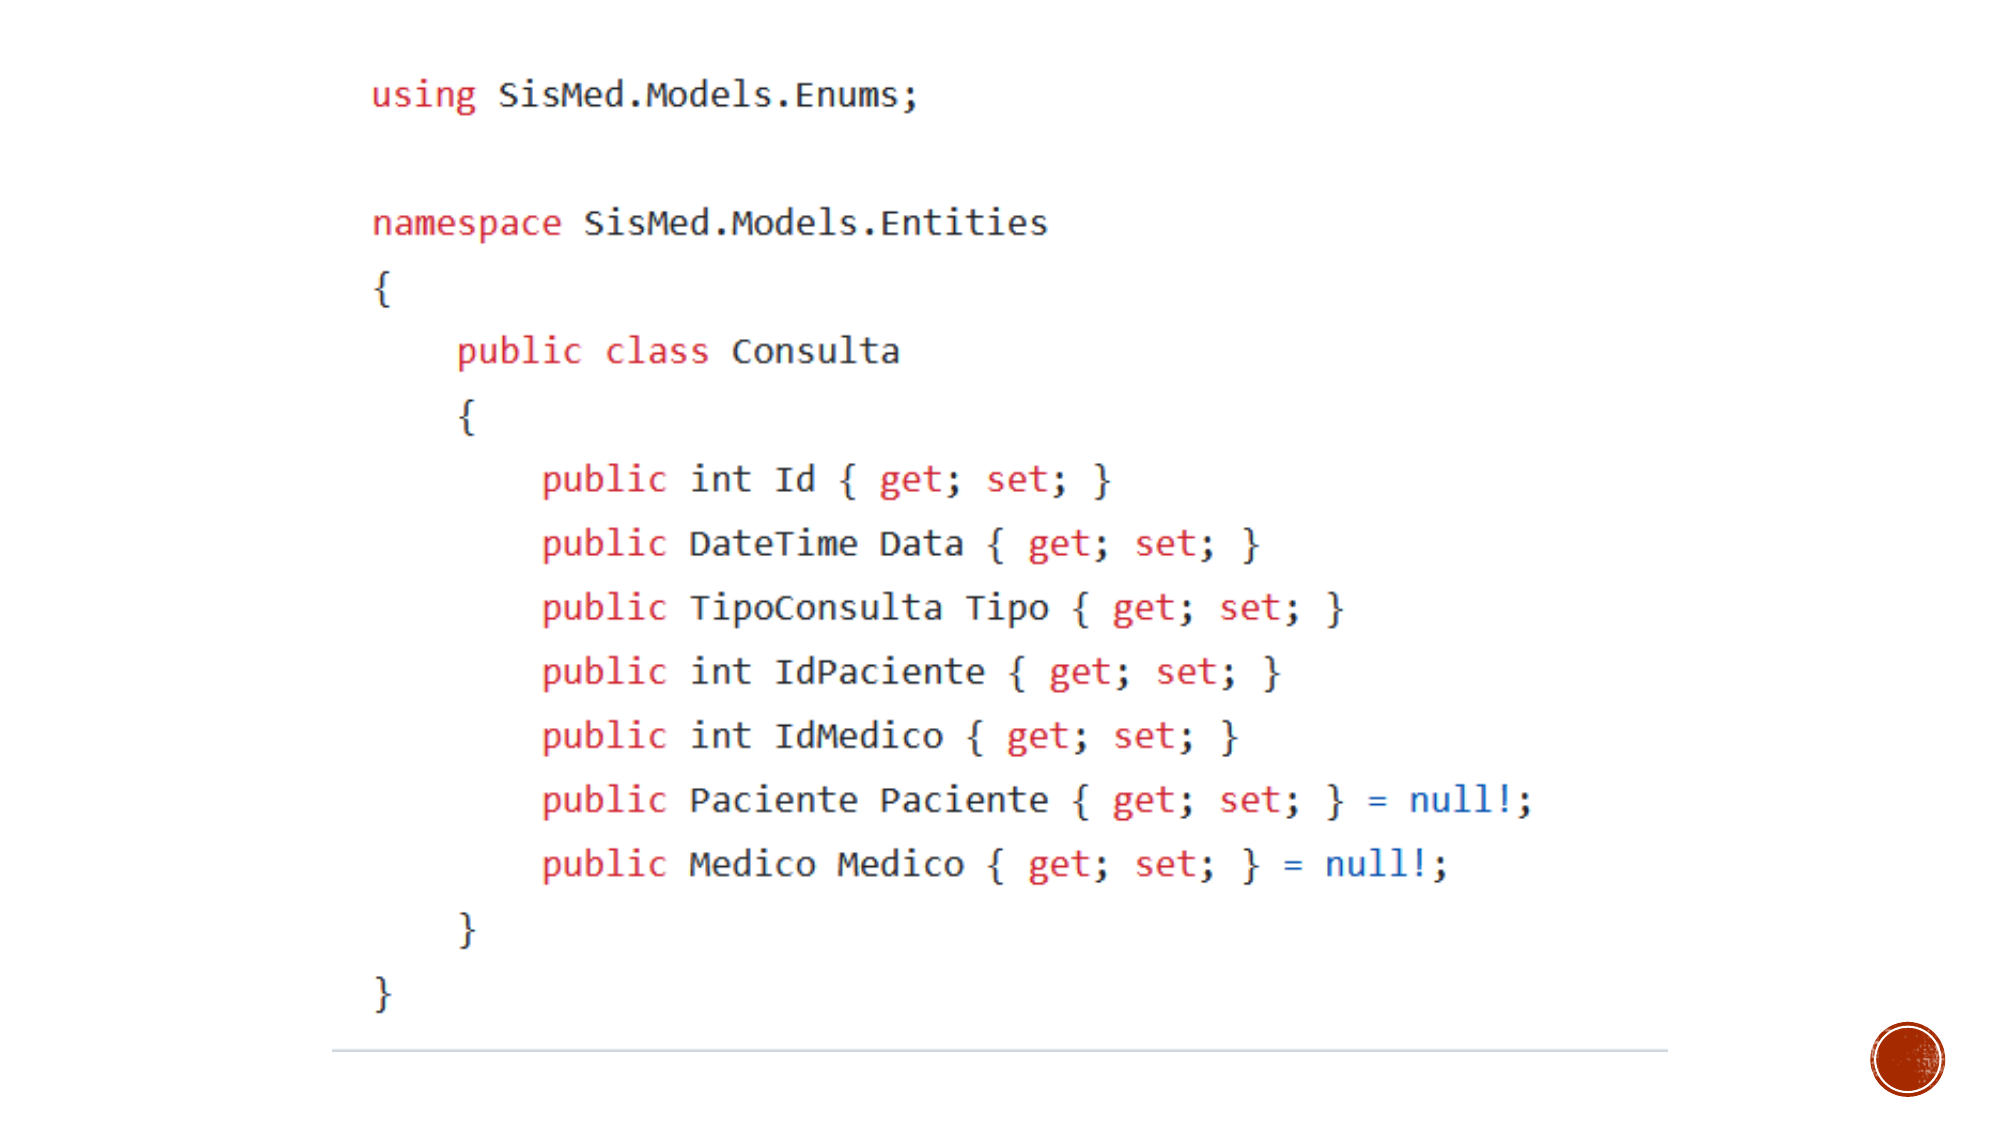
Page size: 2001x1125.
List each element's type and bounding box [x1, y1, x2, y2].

picture [332, 73, 1668, 1052]
